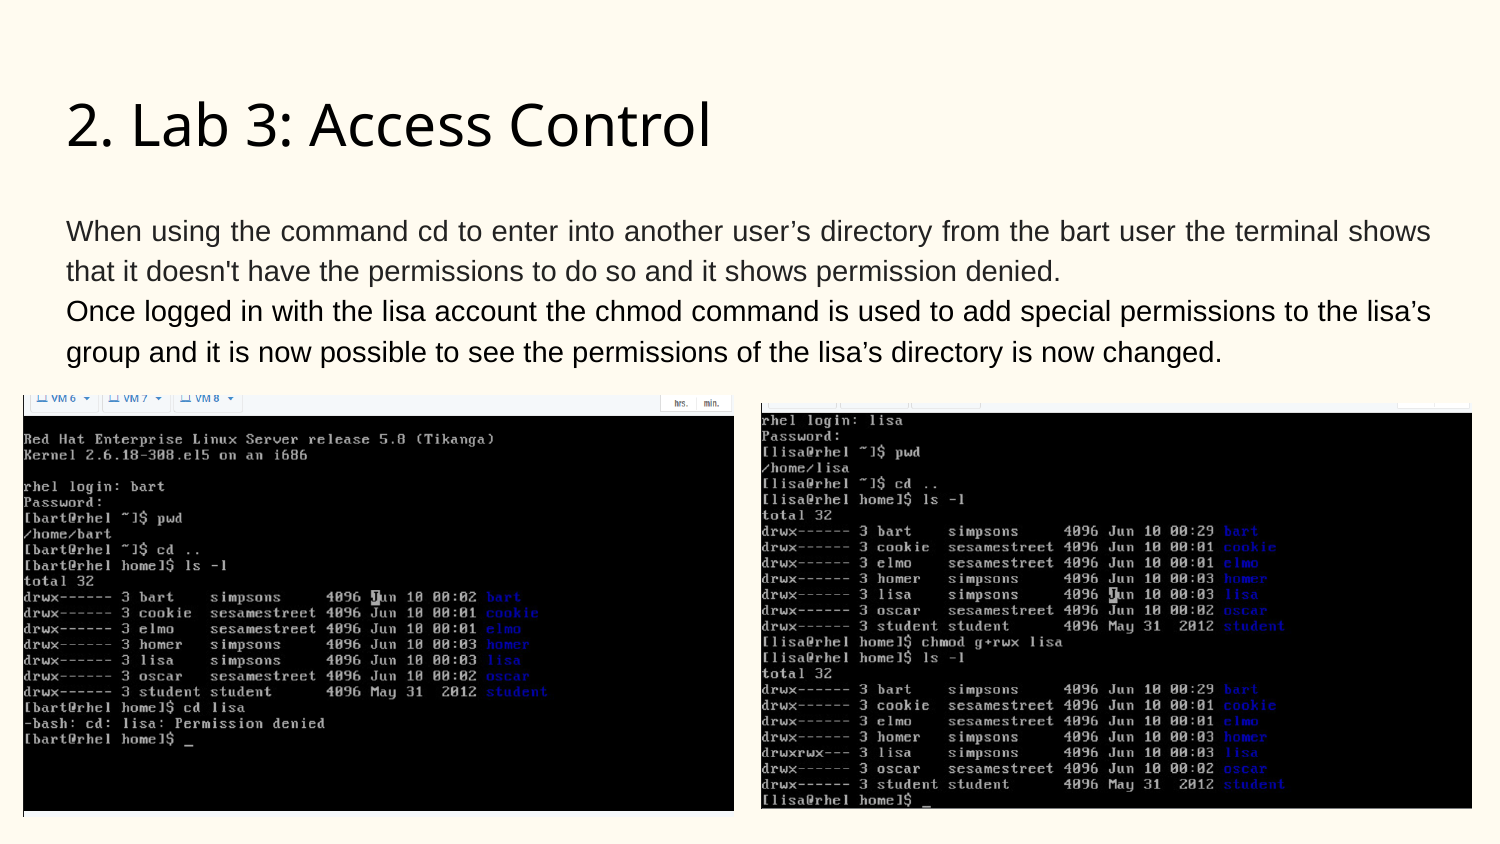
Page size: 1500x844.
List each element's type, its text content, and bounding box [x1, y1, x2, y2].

list When using the command cd to enter into another user’s directory from the bart user the terminal shows that it doesn't have the permissions to do so and it shows permission denied. Once logged in with the lisa account the chmod command is used to add special permissions to the lisa’s group and it is now possible to see the permissions of the lisa’s directory is now changed. [51, 192, 1449, 253]
title 2. Lab 3: Access Control [51, 72, 1449, 174]
picture [761, 403, 1472, 809]
picture [23, 395, 735, 817]
